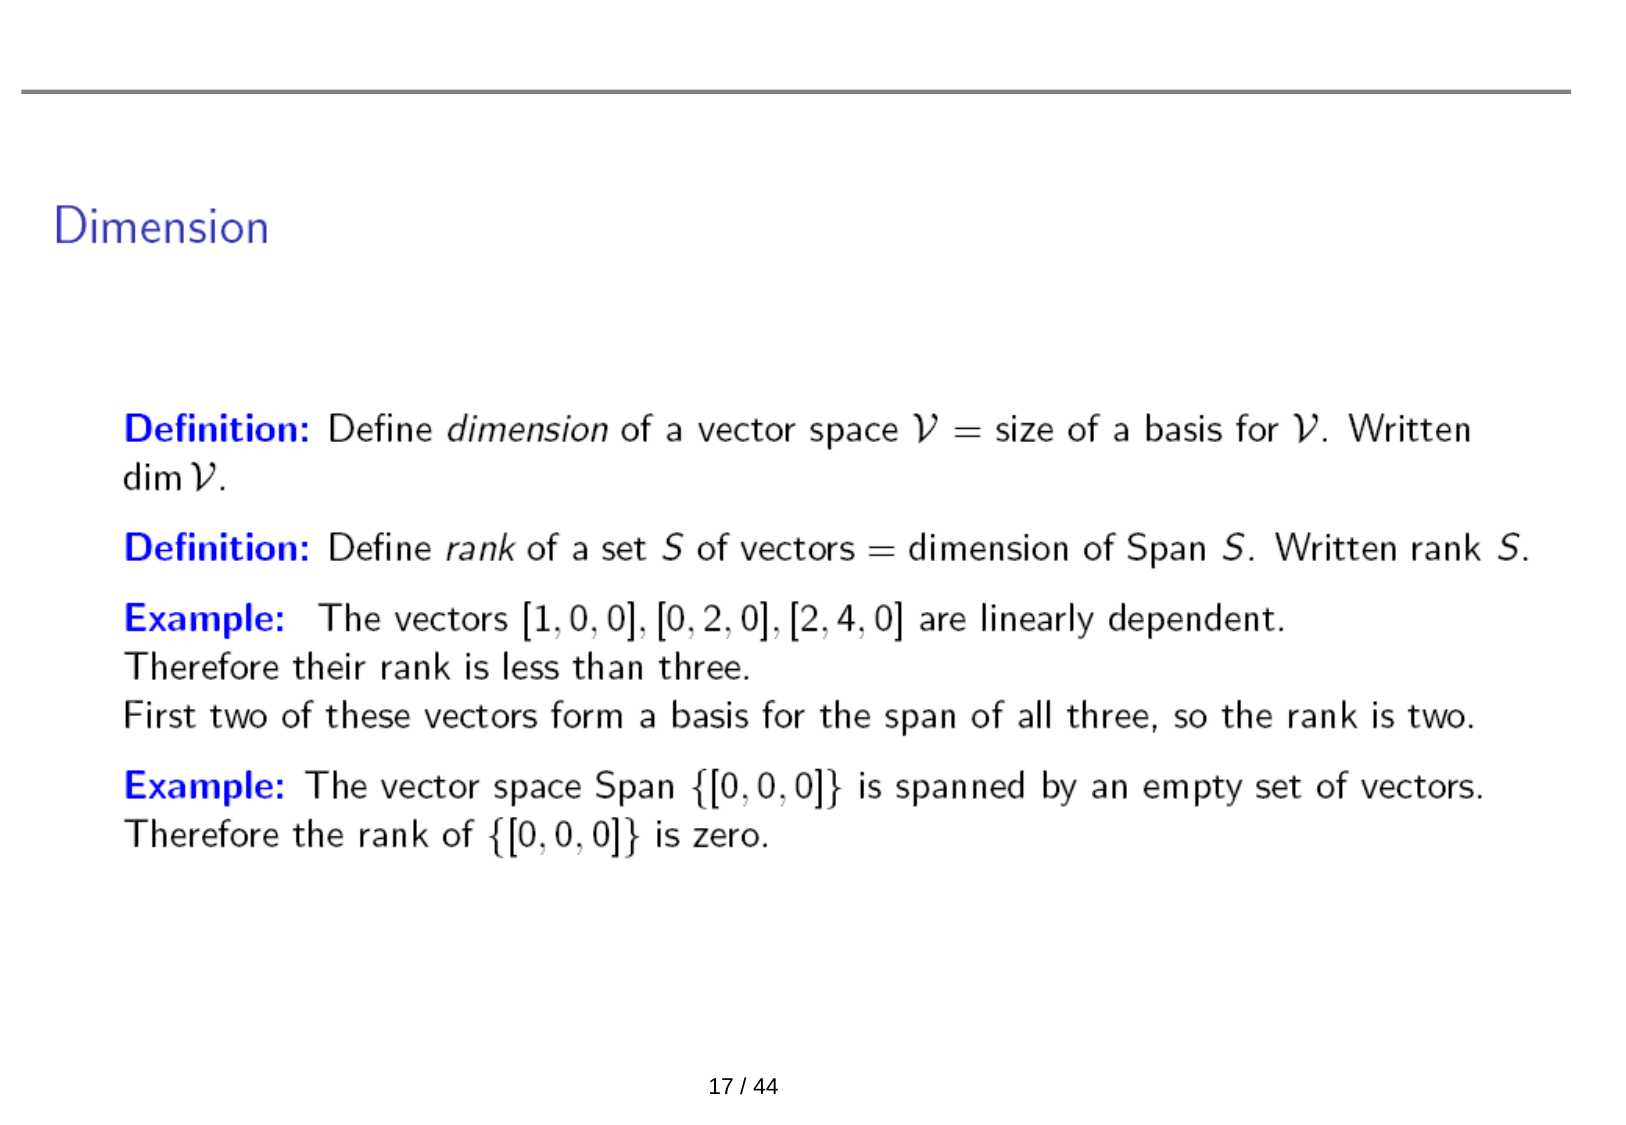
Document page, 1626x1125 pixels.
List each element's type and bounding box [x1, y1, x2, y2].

picture [40, 190, 1585, 935]
